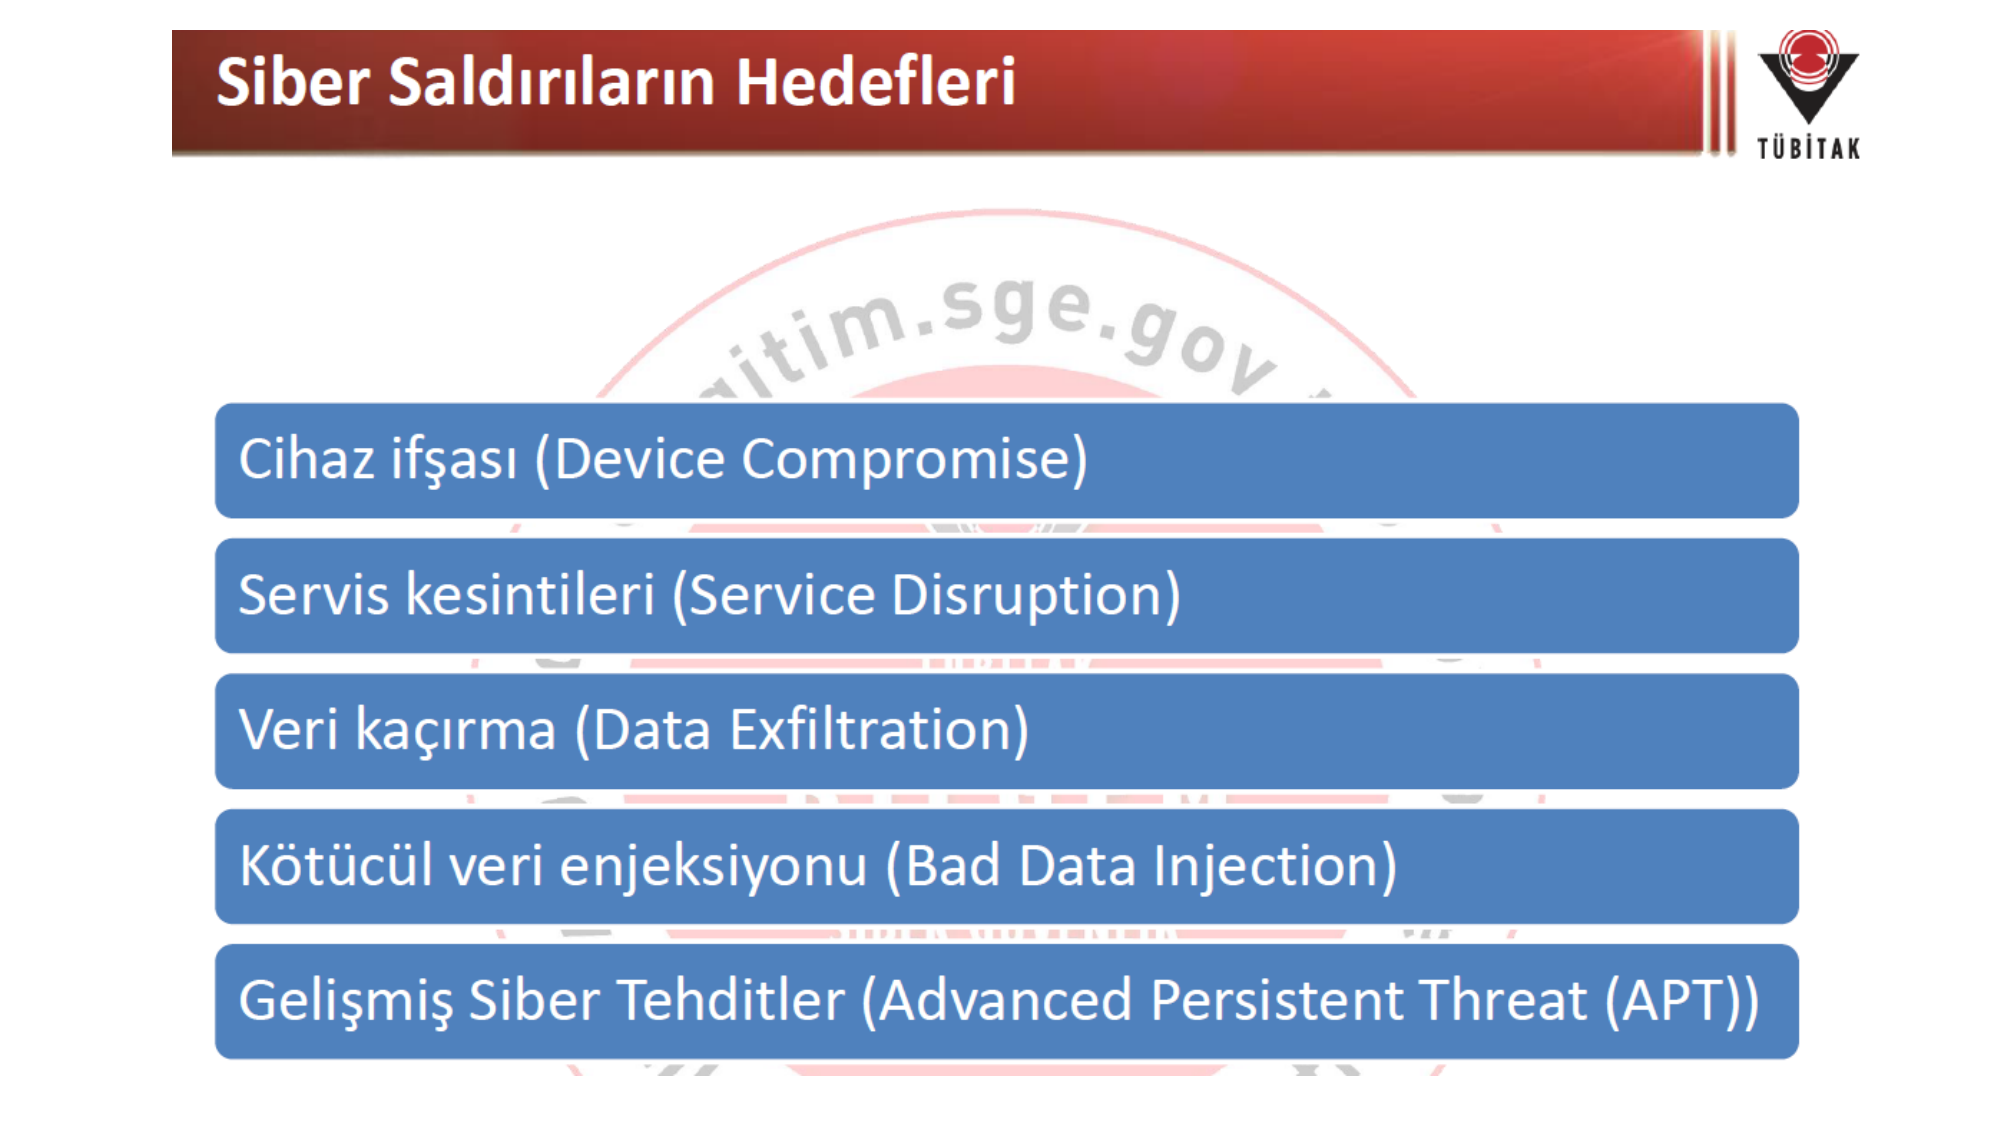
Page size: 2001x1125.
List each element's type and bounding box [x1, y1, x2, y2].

picture [172, 30, 1881, 1076]
